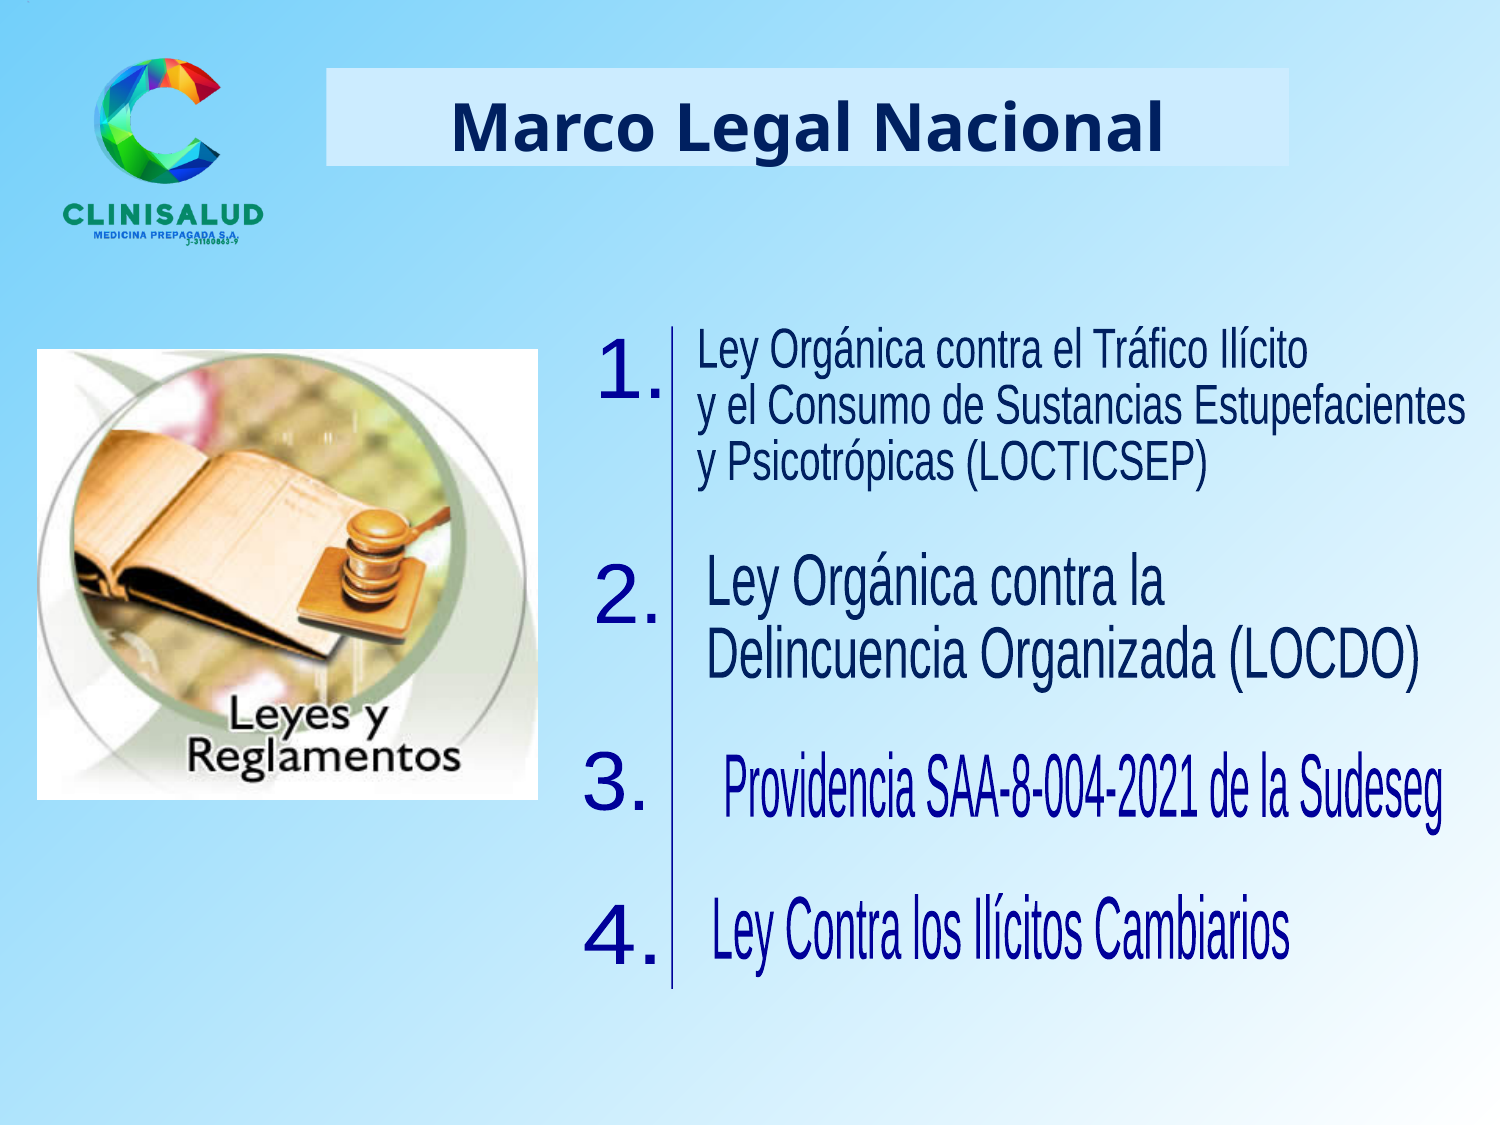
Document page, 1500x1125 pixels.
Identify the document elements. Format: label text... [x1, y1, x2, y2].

text_box Marco Legal Nacional [326, 67, 1289, 166]
picture [37, 349, 538, 800]
picture [0, 0, 321, 320]
